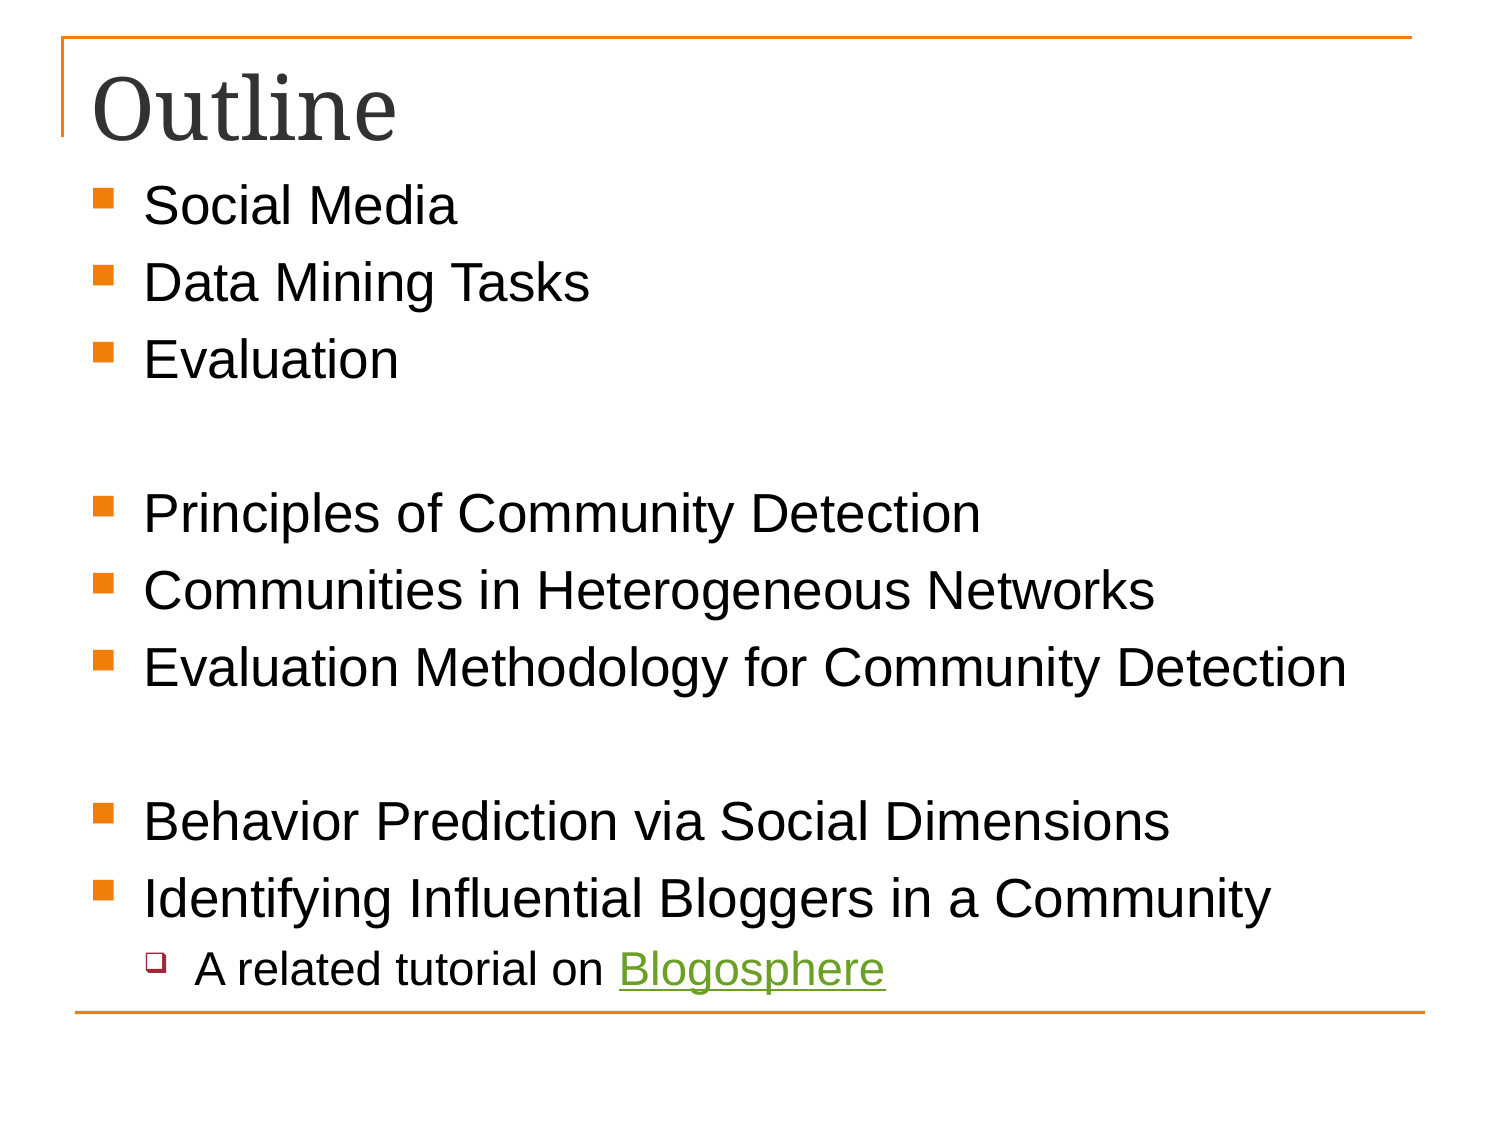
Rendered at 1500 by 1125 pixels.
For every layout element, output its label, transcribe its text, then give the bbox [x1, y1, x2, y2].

title Outline [74, 45, 1426, 162]
list Social Media Data Mining Tasks Evaluation Principles of Community Detection Communities in Heterogeneous Networks Evaluation Methodology for Community Detection Behavior Prediction via Social Dimensions Identifying Influential Bloggers in a Community A related tutorial on Blogosphere [74, 162, 1426, 1013]
